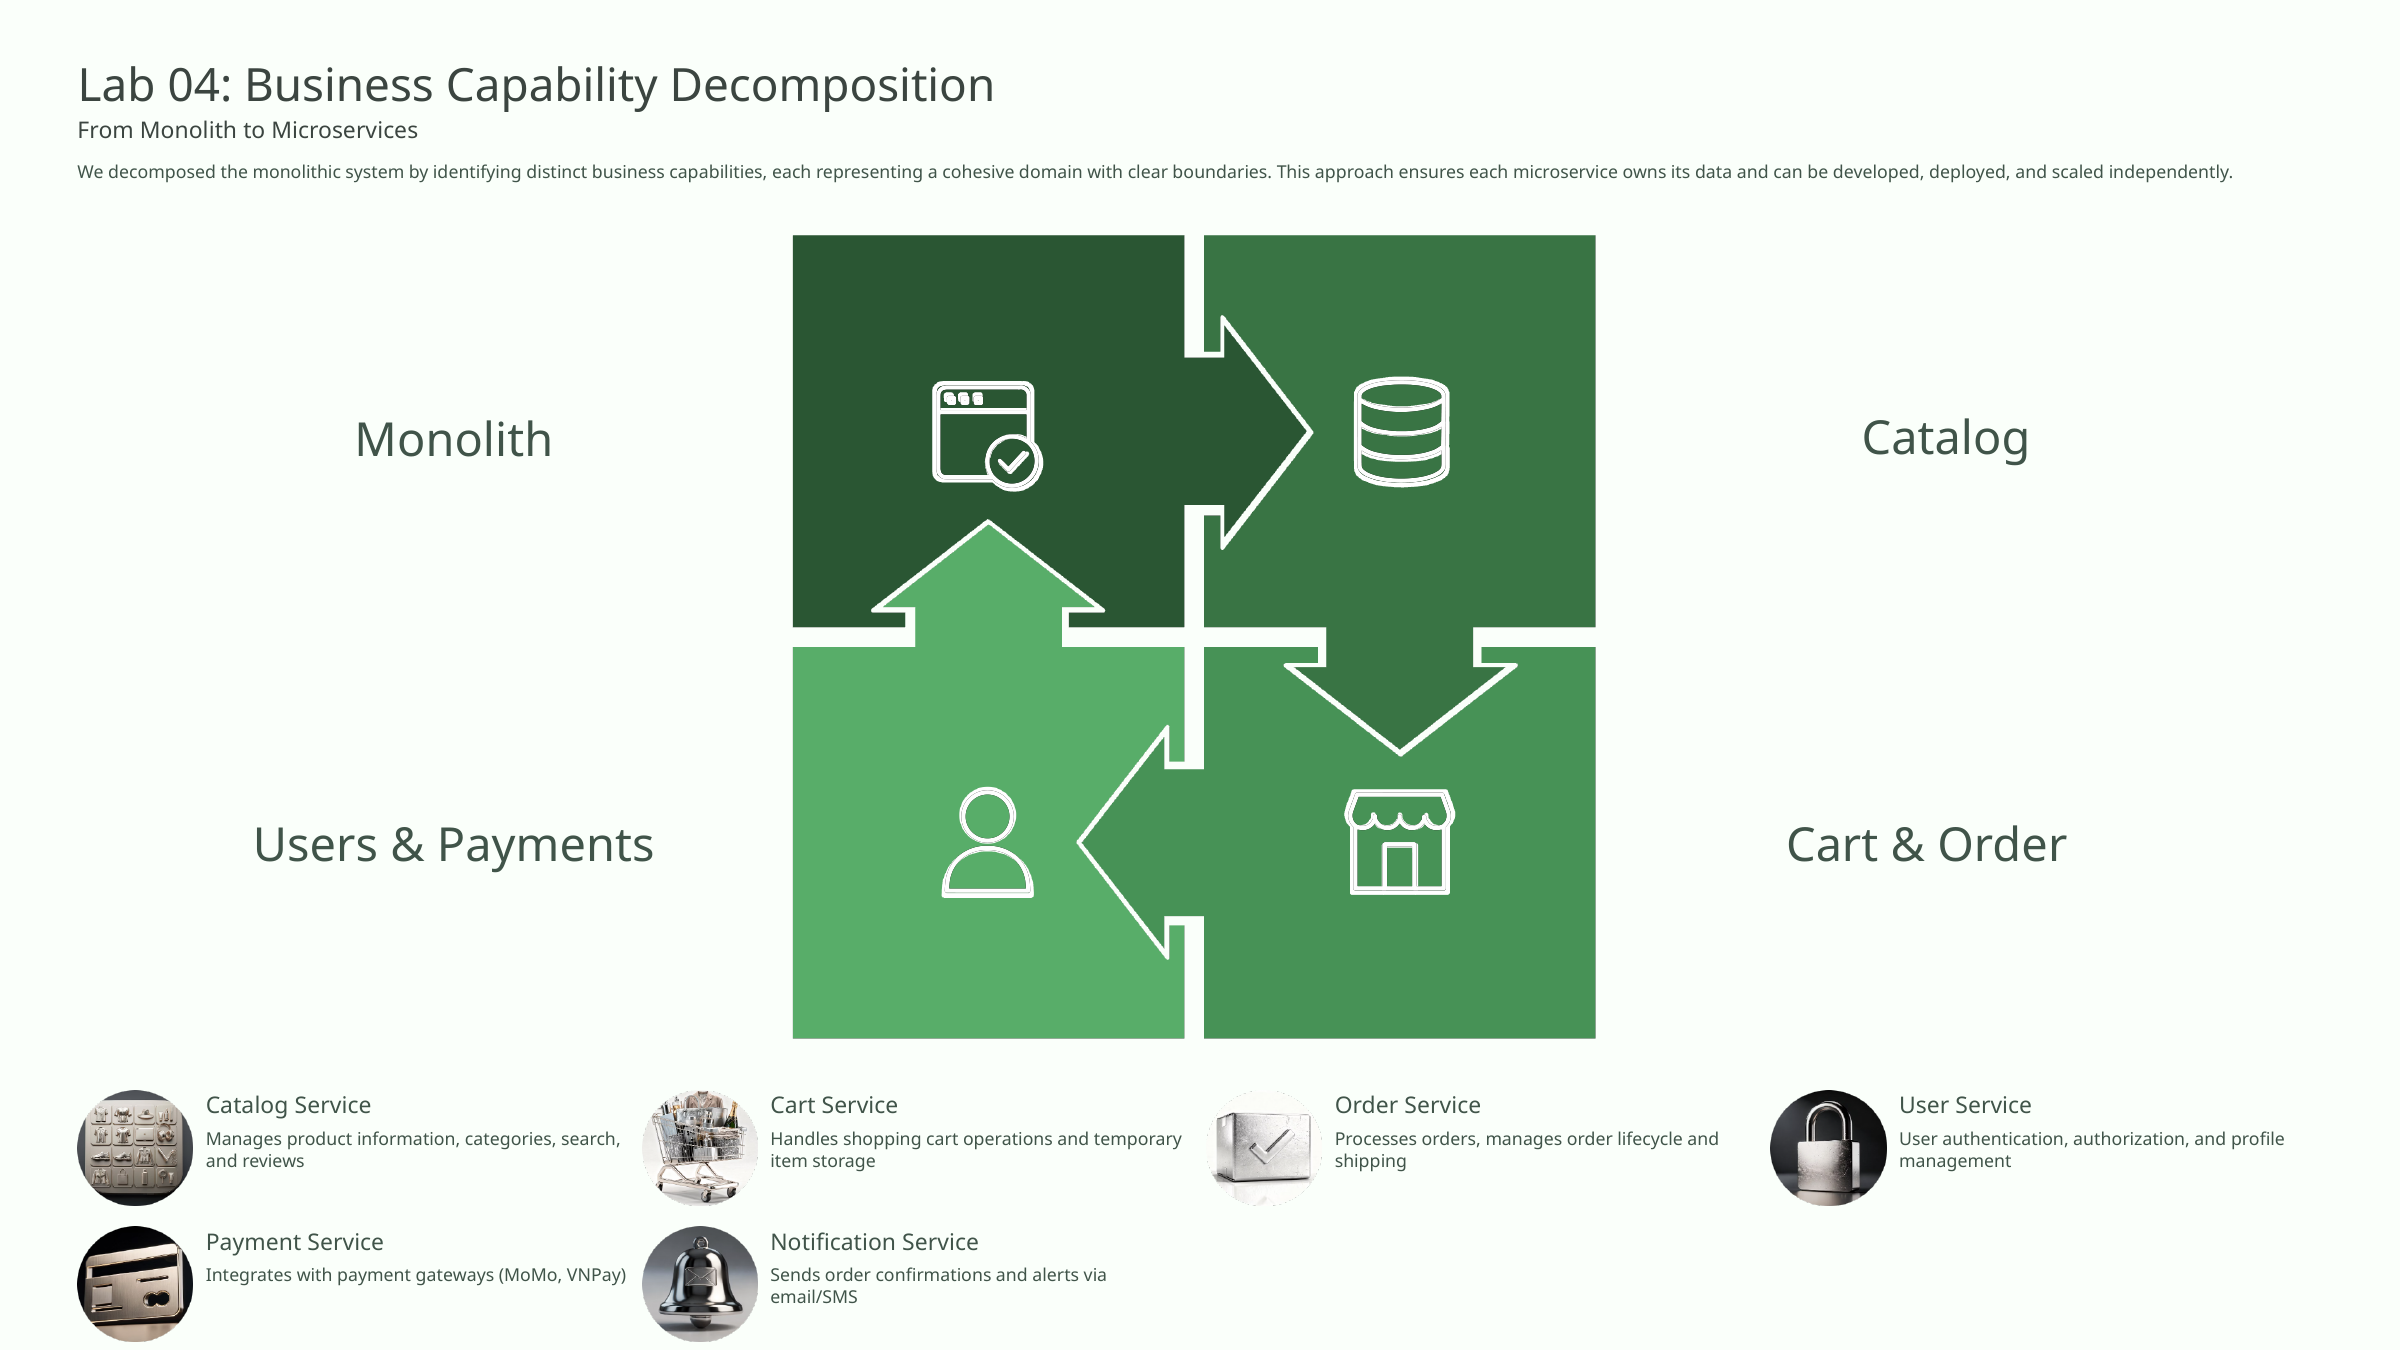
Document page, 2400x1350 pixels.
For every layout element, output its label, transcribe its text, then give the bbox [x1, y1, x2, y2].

text_box We decomposed the monolithic system by identifying distinct business capabilities, each representing a cohesive domain with clear boundaries. This approach ensures each microservice owns its data and can be developed, deployed, and scaled independently. [77, 159, 2323, 183]
text_box Payment Service [205, 1226, 437, 1256]
text_box Lab 04: Business Capability Decomposition [77, 53, 968, 111]
picture [1770, 1090, 1887, 1206]
picture [1206, 1090, 1322, 1206]
text_box Notification Service [770, 1226, 1001, 1256]
picture [642, 1090, 758, 1206]
text_box User Service [1899, 1090, 2130, 1120]
text_box Integrates with payment gateways (MoMo, VNPay) [205, 1261, 629, 1285]
text_box Manages product information, categories, search, and reviews [205, 1125, 629, 1172]
picture [77, 1090, 193, 1206]
text_box From Monolith to Microservices [77, 115, 406, 144]
text_box User authentication, authorization, and profile management [1899, 1125, 2323, 1172]
text_box Cart Service [770, 1090, 1001, 1120]
text_box Catalog Service [205, 1090, 437, 1120]
picture [642, 1226, 758, 1342]
picture [133, 194, 2267, 1079]
text_box Order Service [1334, 1090, 1566, 1120]
text_box Sends order confirmations and alerts via email/SMS [770, 1261, 1194, 1308]
text_box Processes orders, manages order lifecycle and shipping [1334, 1125, 1758, 1172]
text_box Handles shopping cart operations and temporary item storage [770, 1125, 1194, 1172]
picture [77, 1226, 193, 1342]
